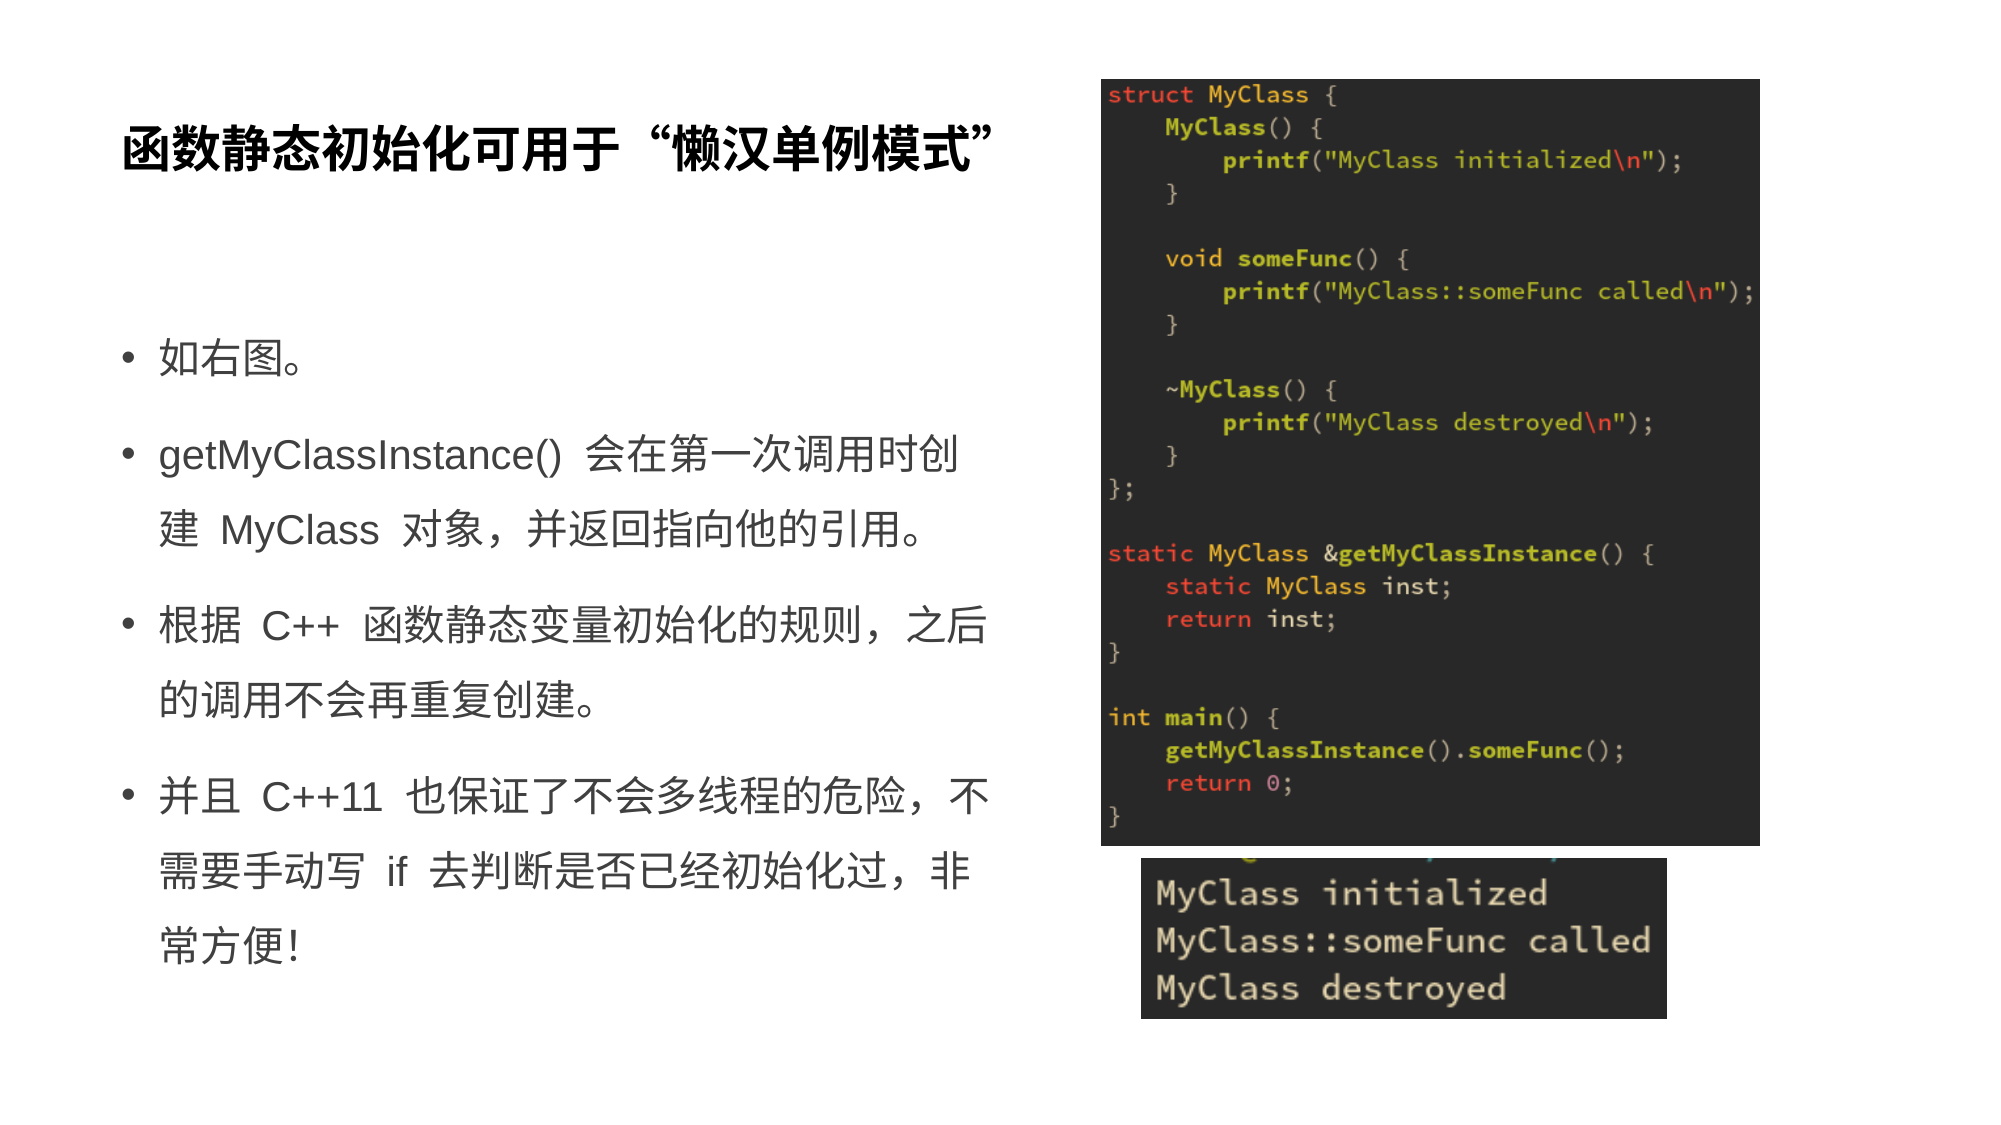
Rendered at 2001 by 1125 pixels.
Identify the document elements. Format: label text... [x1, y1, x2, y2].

list 如右图。 getMyClassInstance() 会在第一次调用时创建 MyClass 对象，并返回指向他的引用。 根据 C++ 函数静态变量初始化的规则，之后的调用不会再重复创建。 并且 C++11 也保证了不会多线程的危险，不需要手动写 if 去判断是否已经初始化过，非常方便！ [106, 299, 1009, 1014]
title 函数静态初始化可用于“懒汉单例模式” [106, 42, 1832, 260]
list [1101, 79, 1760, 846]
picture [1141, 858, 1667, 1019]
